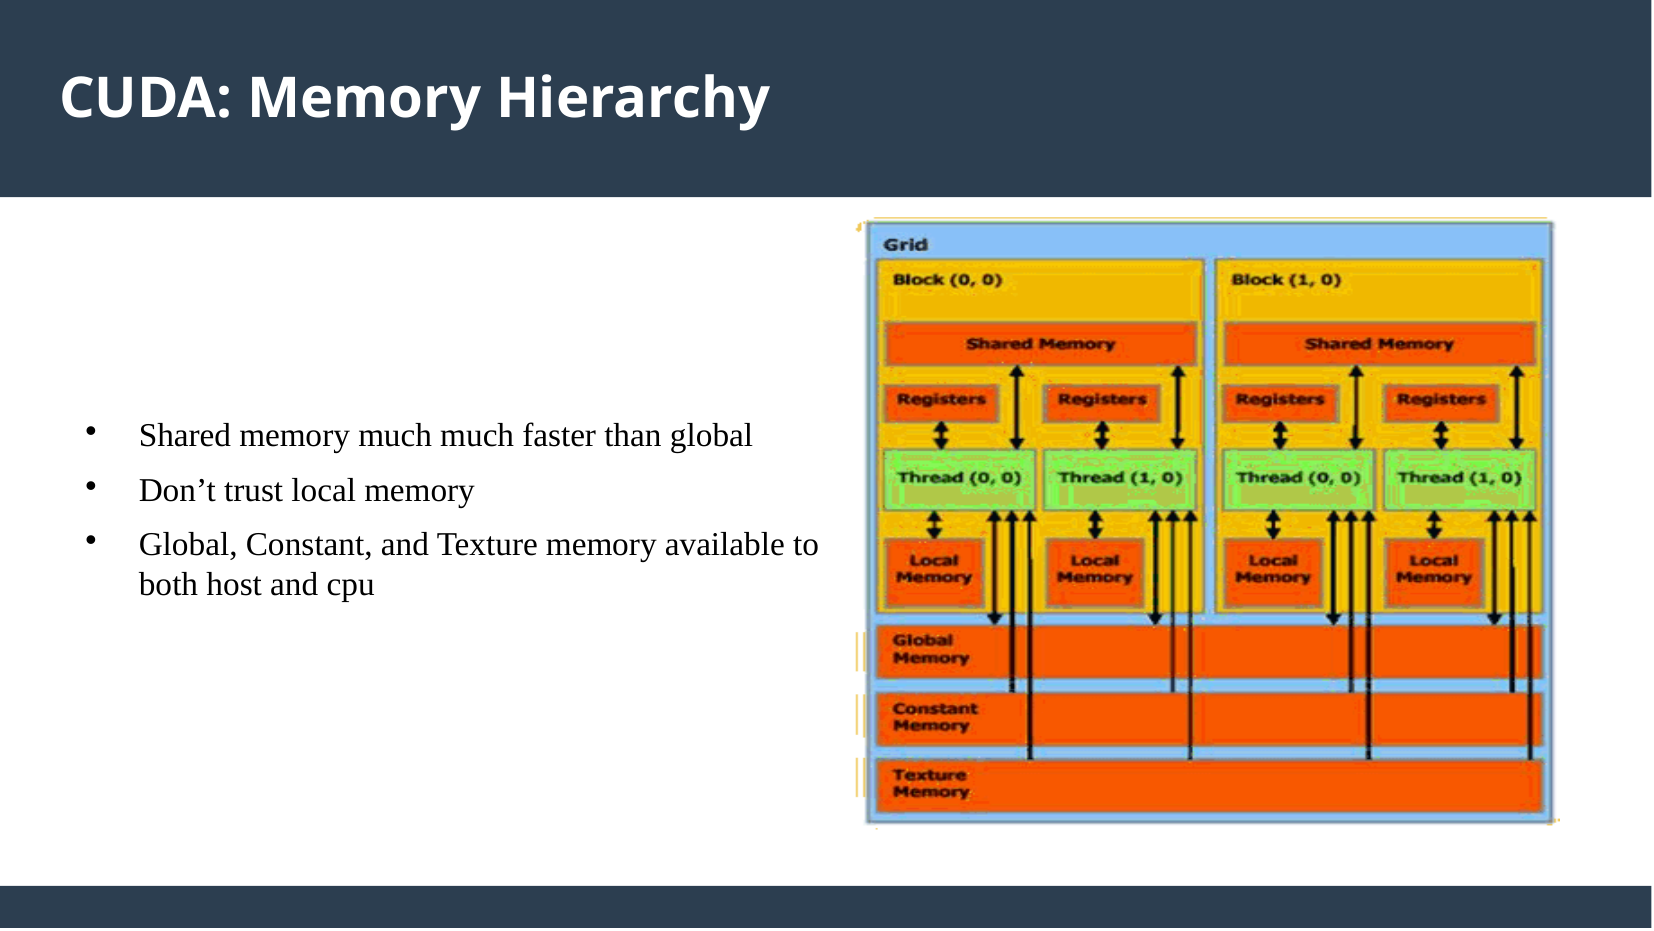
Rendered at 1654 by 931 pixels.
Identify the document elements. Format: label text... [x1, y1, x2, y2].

picture [851, 216, 1560, 831]
text_box CUDA: Memory Hierarchy [59, 37, 1593, 153]
text_box Shared memory much much faster than global Don’t trust local memory Global, Constant, and Texture memory available to both host and cpu [53, 405, 838, 662]
